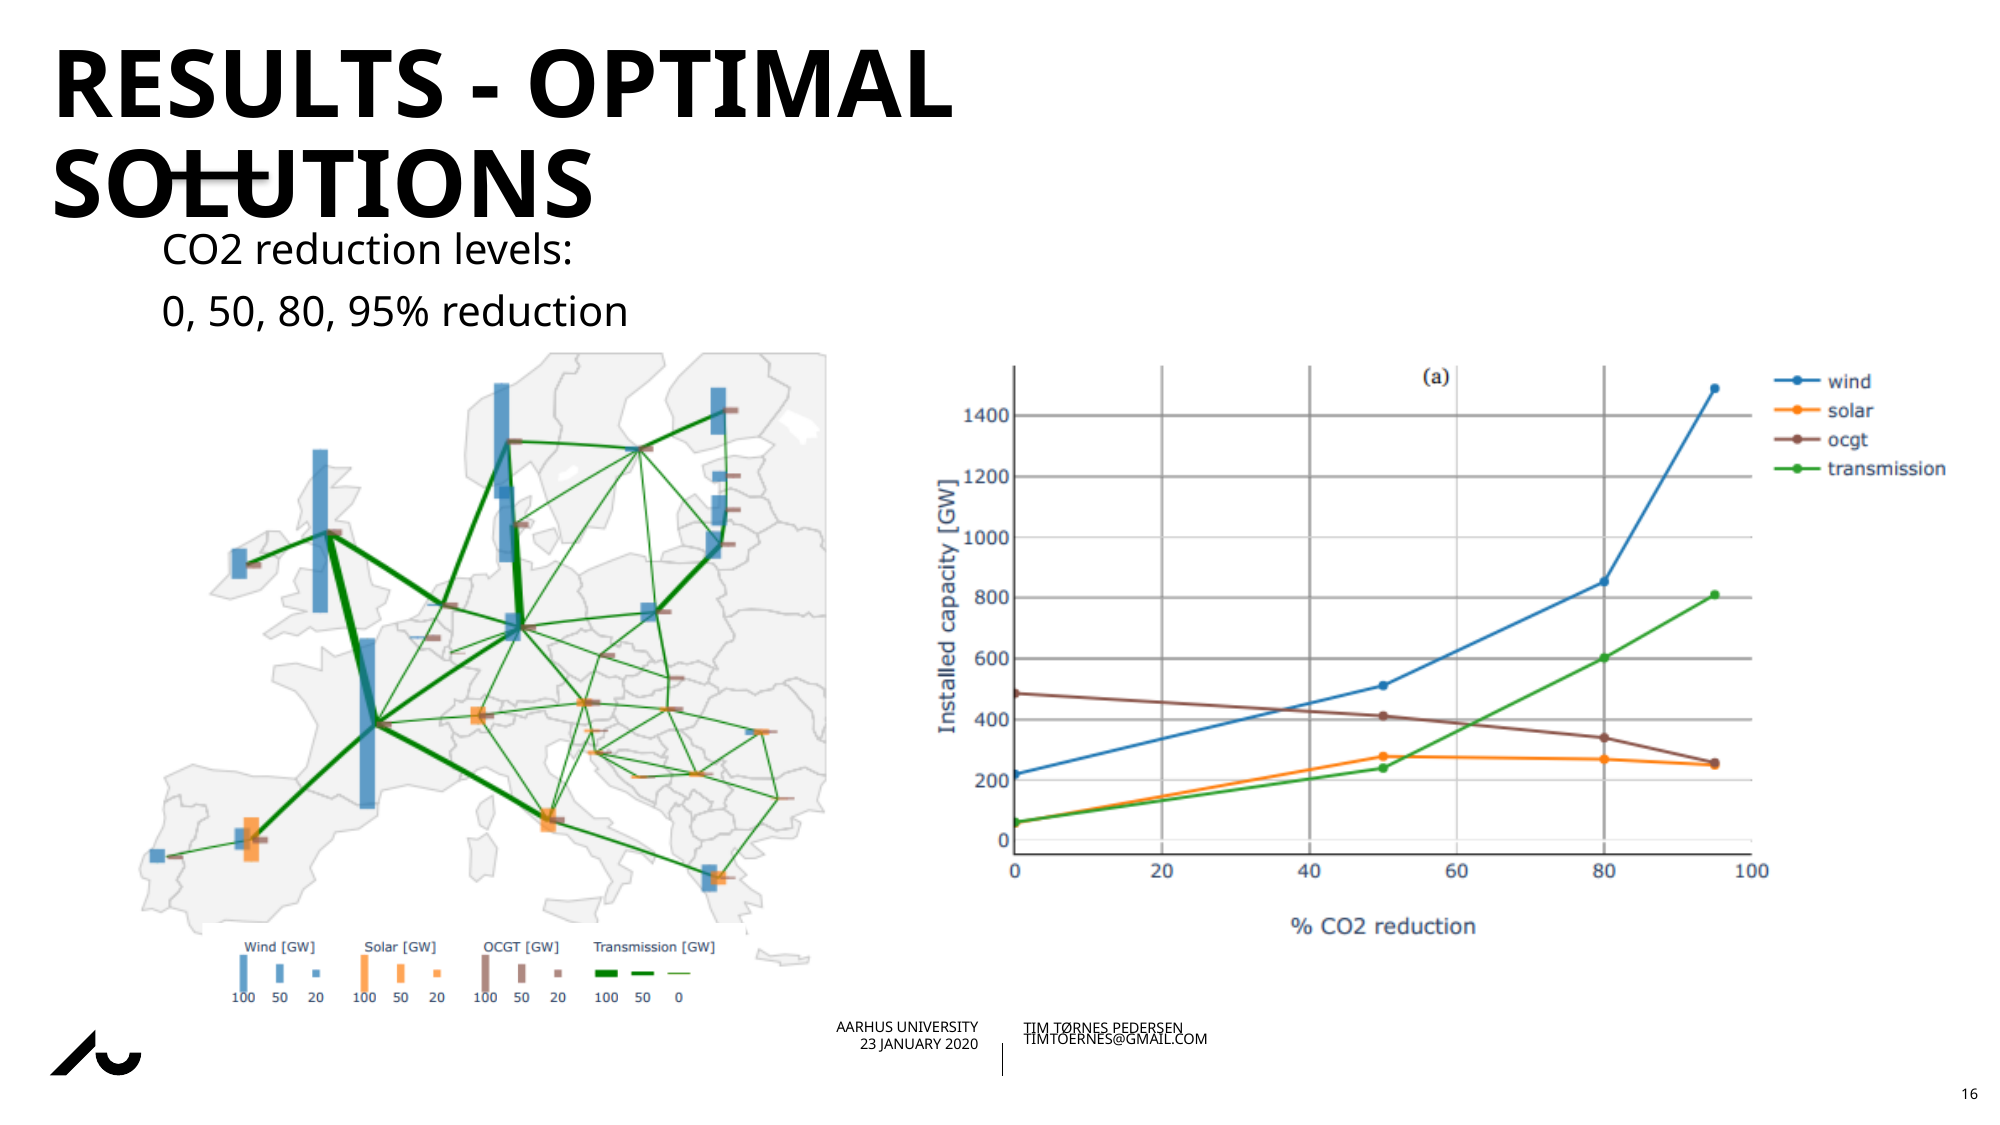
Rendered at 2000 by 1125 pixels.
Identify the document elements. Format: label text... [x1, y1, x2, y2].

picture [101, 343, 847, 1012]
picture [924, 308, 1960, 968]
slide_number 16 [1936, 1079, 1979, 1106]
list CO2 reduction levels: 0, 50, 80, 95% reduction [161, 224, 979, 968]
title Results - Optimal solutions [51, 37, 1485, 162]
